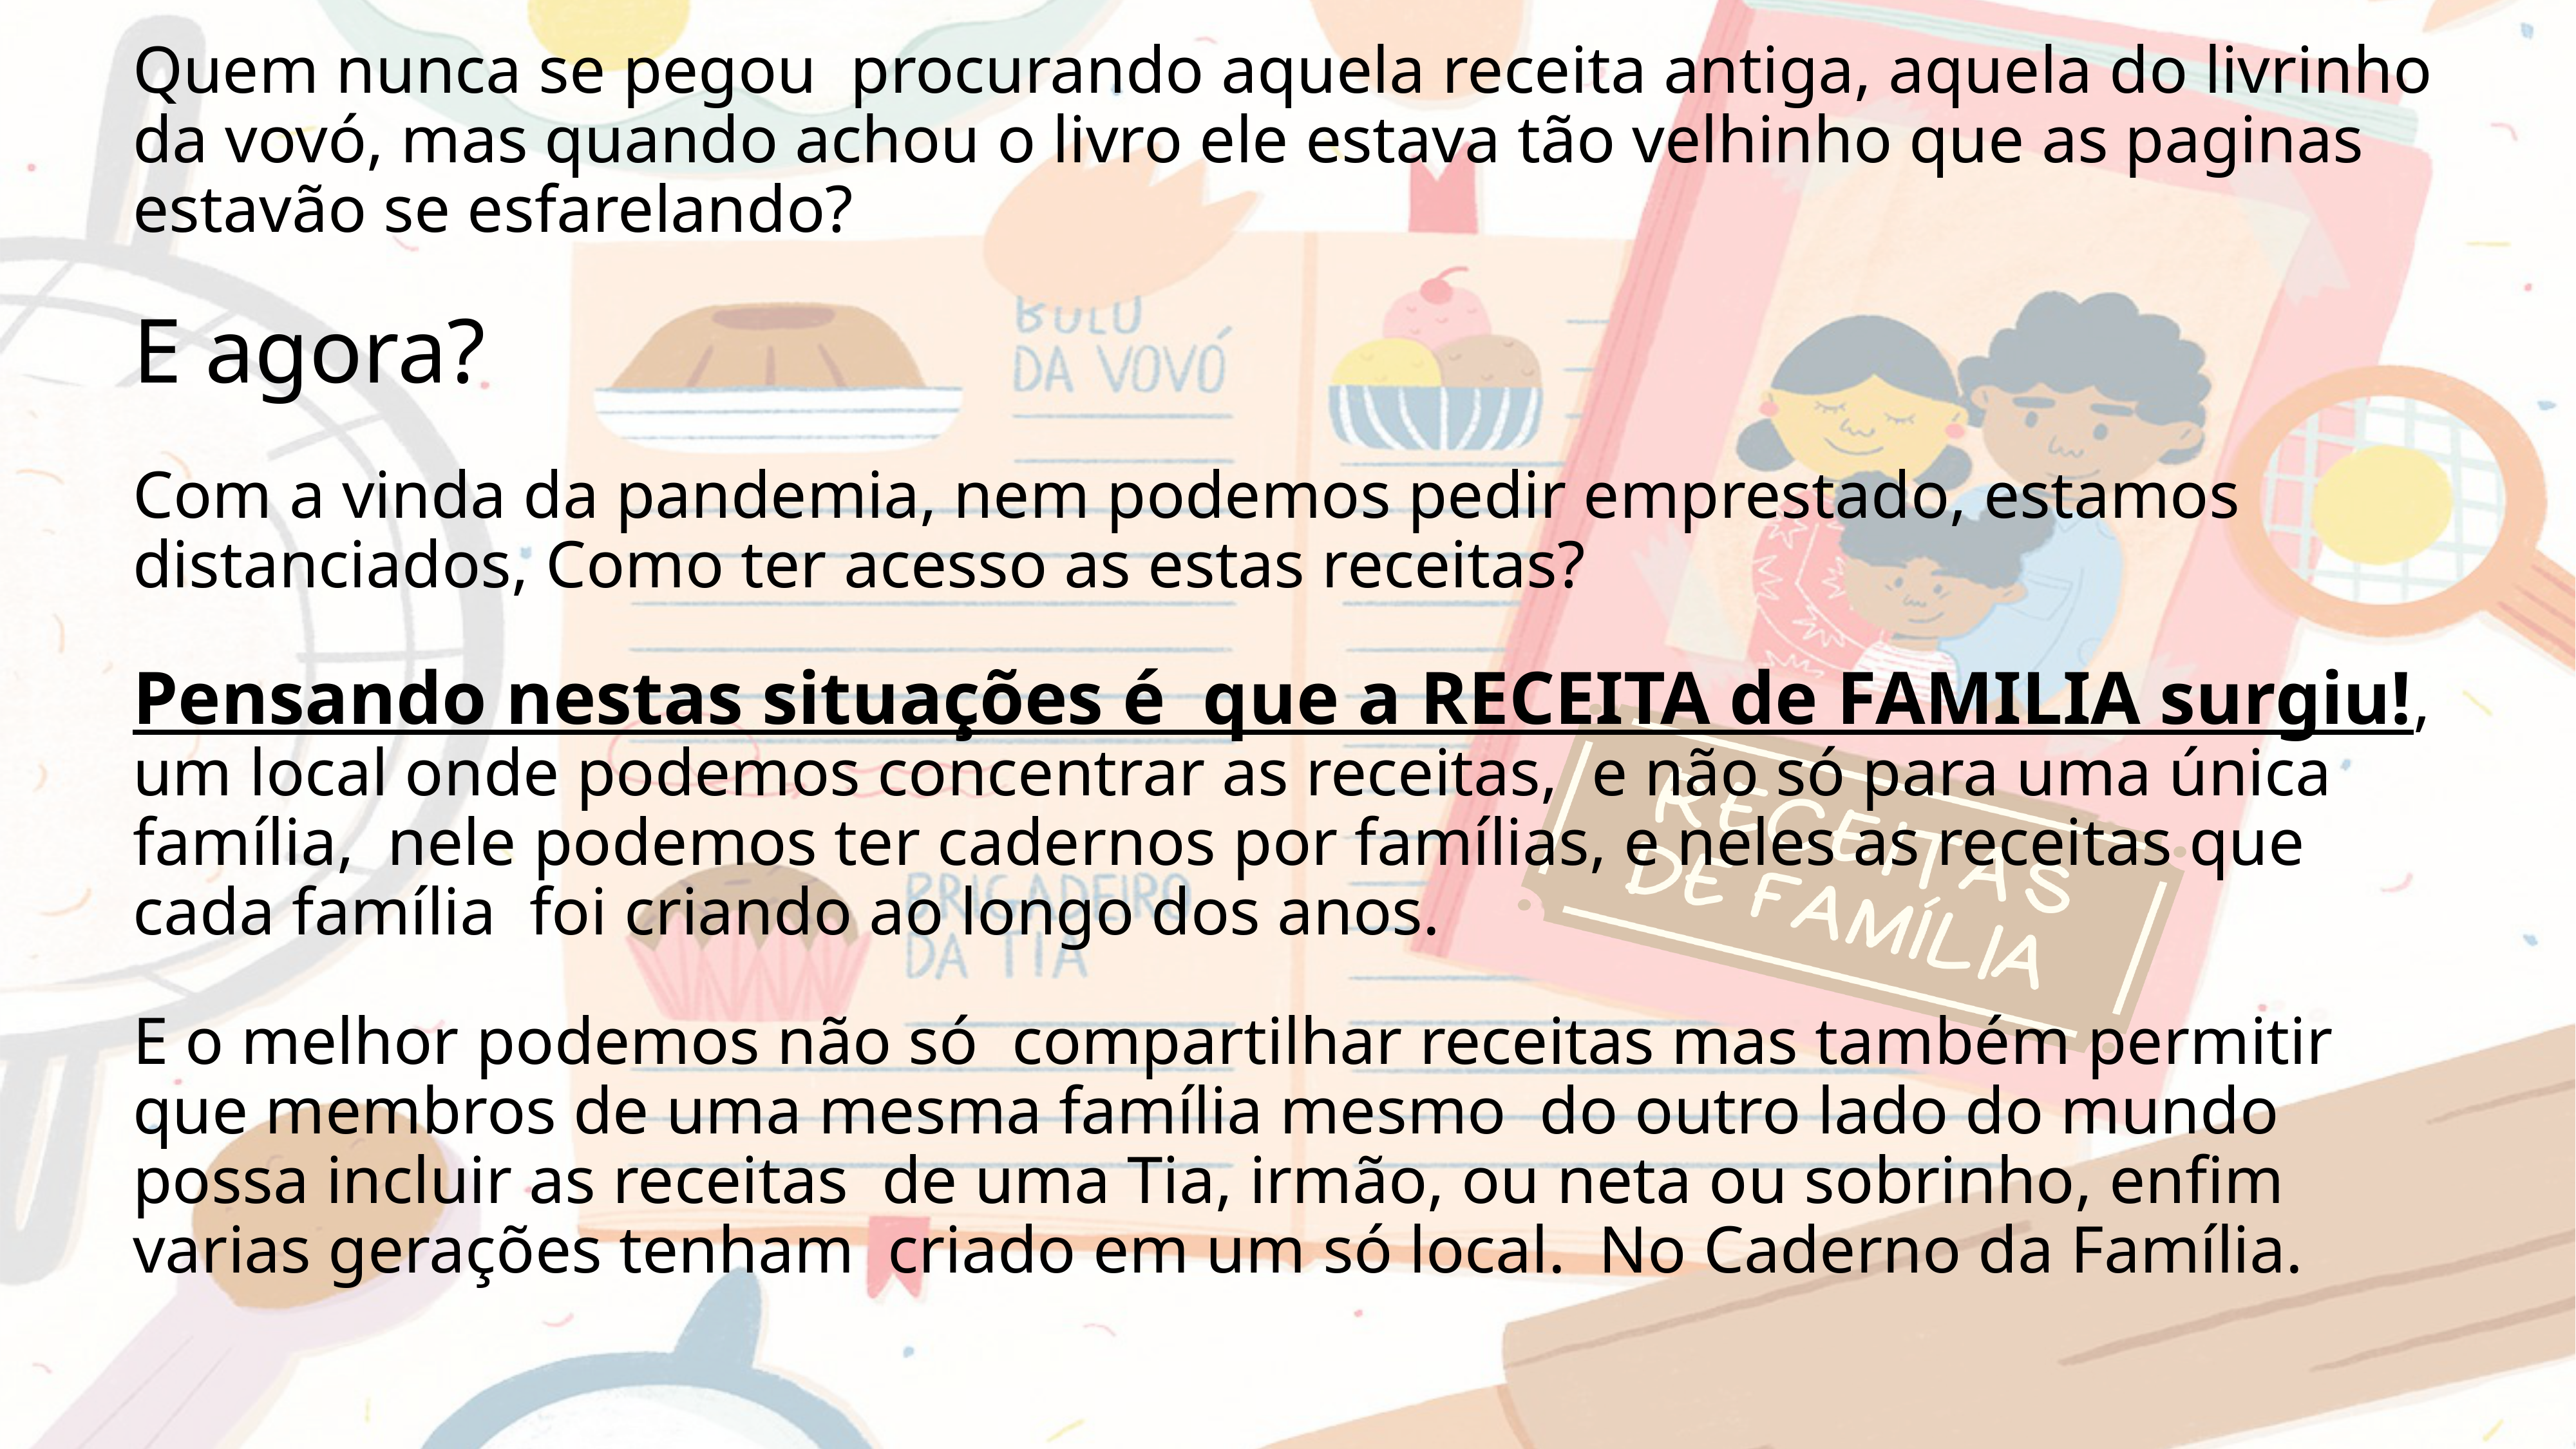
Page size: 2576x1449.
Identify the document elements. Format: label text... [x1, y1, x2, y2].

list Quem nunca se pegou procurando aquela receita antiga, aquela do livrinho da vovó, mas quando achou o livro ele estava tão velhinho que as paginas estavão se esfarelando? E agora? Com a vinda da pandemia, nem podemos pedir emprestado, estamos distanciados, Como ter acesso as estas receitas? Pensando nestas situações é que a RECEITA de FAMILIA surgiu!, um local onde podemos concentrar as receitas, e não só para uma única família, nele podemos ter cadernos por famílias, e neles as receitas que cada família foi criando ao longo dos anos. E o melhor podemos não só compartilhar receitas mas também permitir que membros de uma mesma família mesmo do outro lado do mundo possa incluir as receitas de uma Tia, irmão, ou neta ou sobrinho, enfim varias gerações tenham criado em um só local. No Caderno da Família. [127, 32, 2449, 1321]
